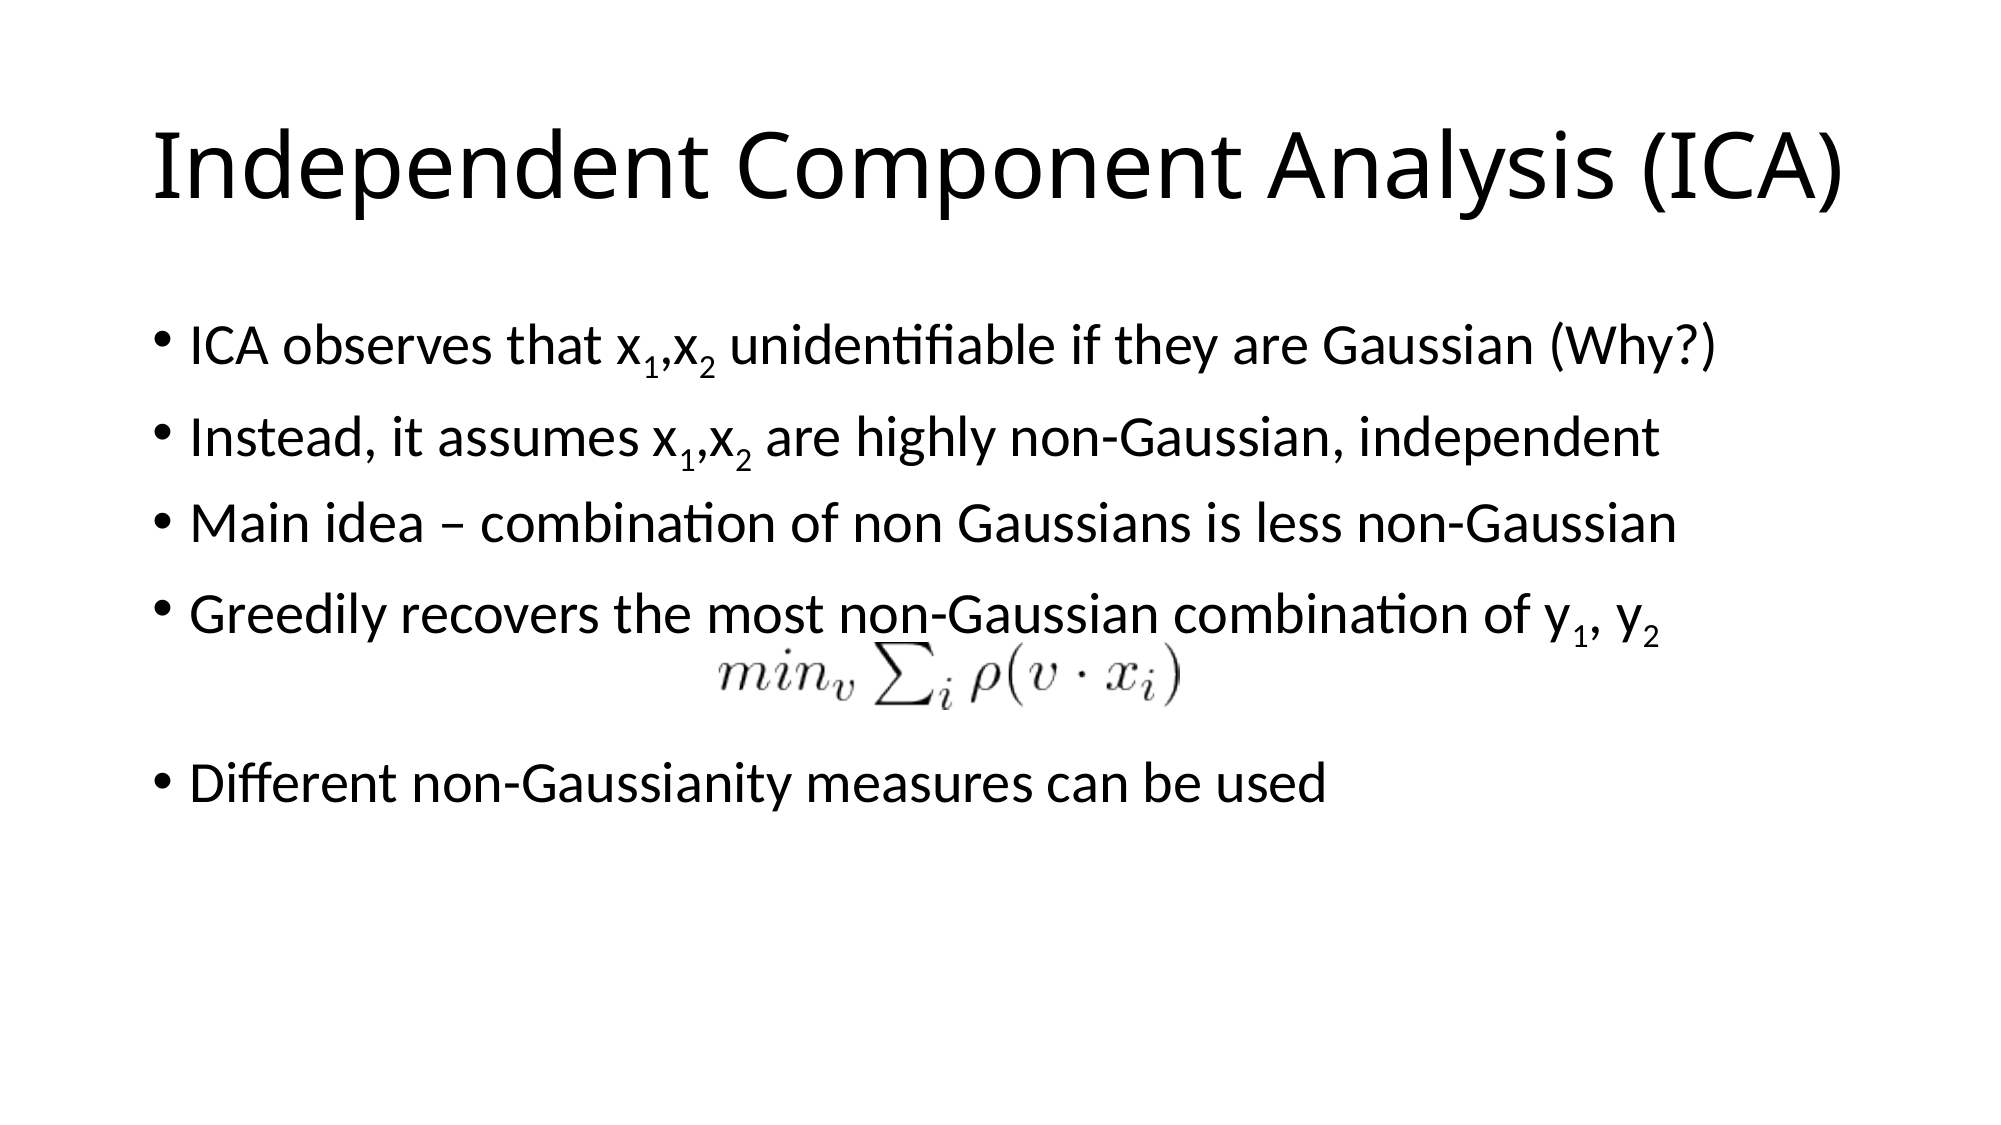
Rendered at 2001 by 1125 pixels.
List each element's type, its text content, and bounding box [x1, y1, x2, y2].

list ICA observes that x1,x2 unidentifiable if they are Gaussian (Why?) Instead, it assumes x1,x2 are highly non-Gaussian, independent Main idea – combination of non Gaussians is less non-Gaussian Greedily recovers the most non-Gaussian combination of y1, y2 Different non-Gaussianity measures can be used [137, 299, 1863, 1014]
picture [717, 642, 1180, 710]
title Independent Component Analysis (ICA) [137, 59, 1863, 278]
